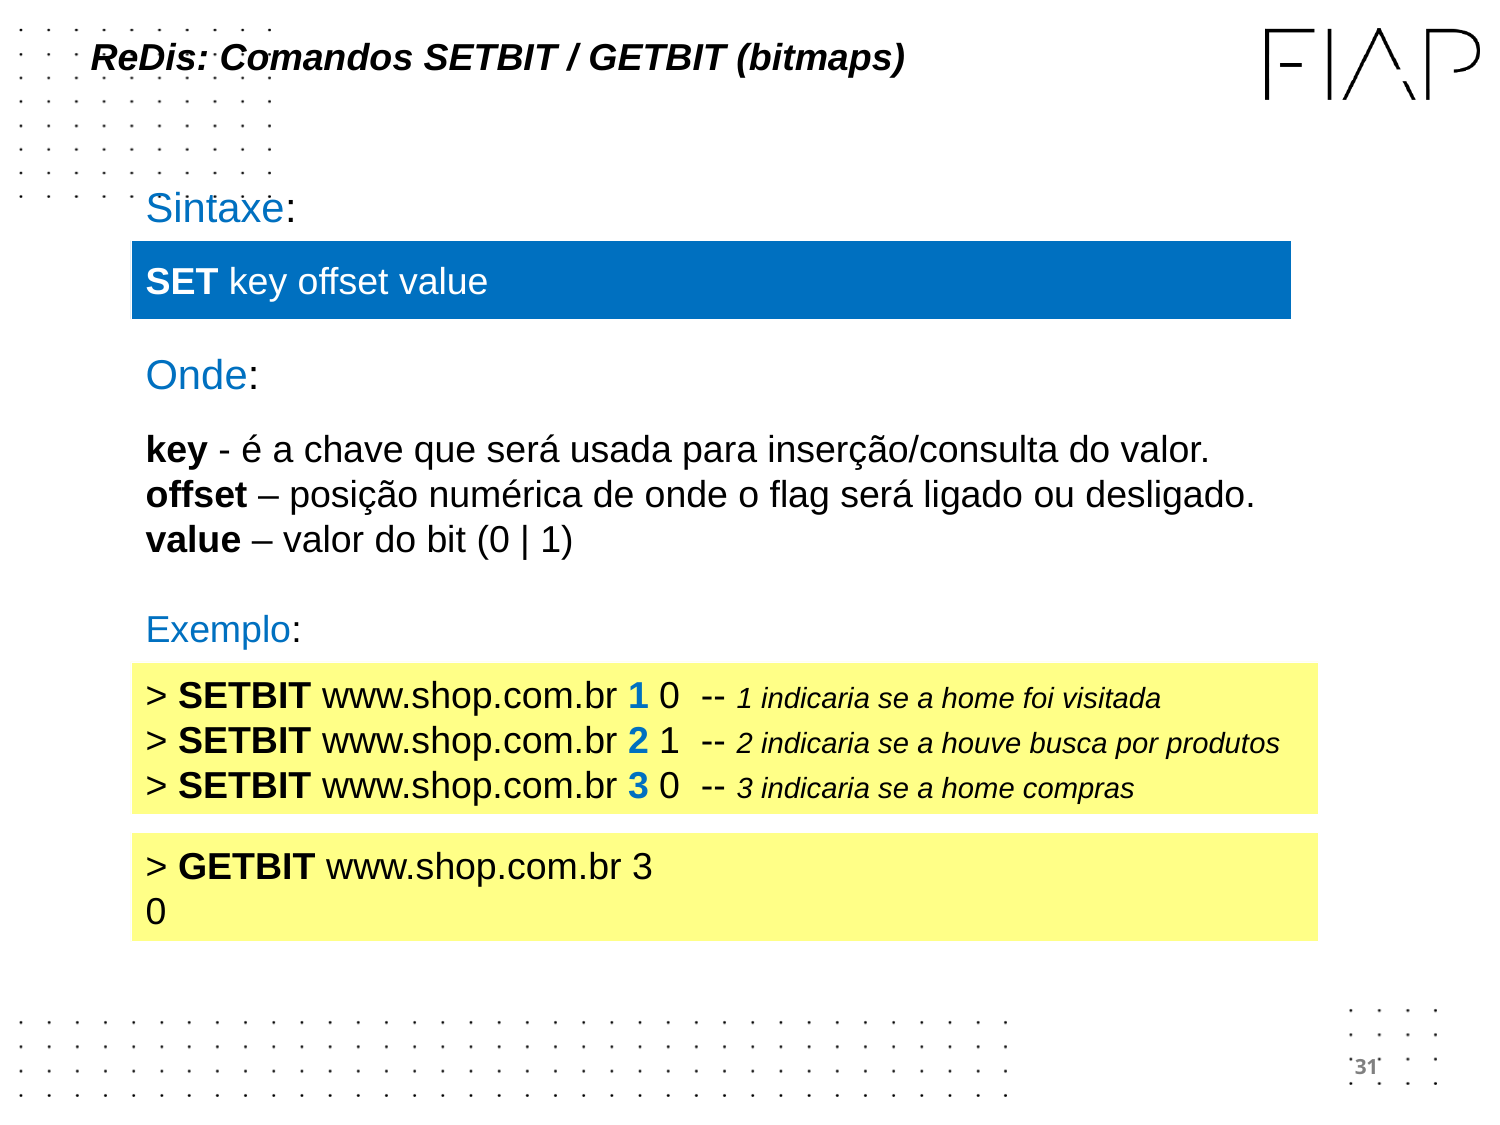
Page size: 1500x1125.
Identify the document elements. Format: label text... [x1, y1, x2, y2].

text_box > GETBIT www.shop.com.br 3 0 [129, 830, 1320, 944]
picture [1344, 1007, 1437, 1085]
text_box Sintaxe: Onde: key - é a chave que será usada para inserção/consulta do valor. offset – posição numérica de onde o flag será ligado ou desligado. value – valor do bit (0 | 1) Exemplo: [130, 173, 1334, 657]
picture [19, 1019, 1007, 1097]
text_box > SETBIT www.shop.com.br 1 0 -- 1 indicaria se a home foi visitada > SETBIT www.shop.com.br 2 1 -- 2 indicaria se a houve busca por produtos > SETBIT www.shop.com.br 3 0 -- 3 indicaria se a home compras [129, 660, 1320, 817]
picture [1265, 28, 1480, 100]
text_box SET key offset value [129, 239, 1293, 321]
title ReDis: Comandos SETBIT / GETBIT (bitmaps) [75, 30, 1258, 157]
picture [19, 28, 271, 198]
